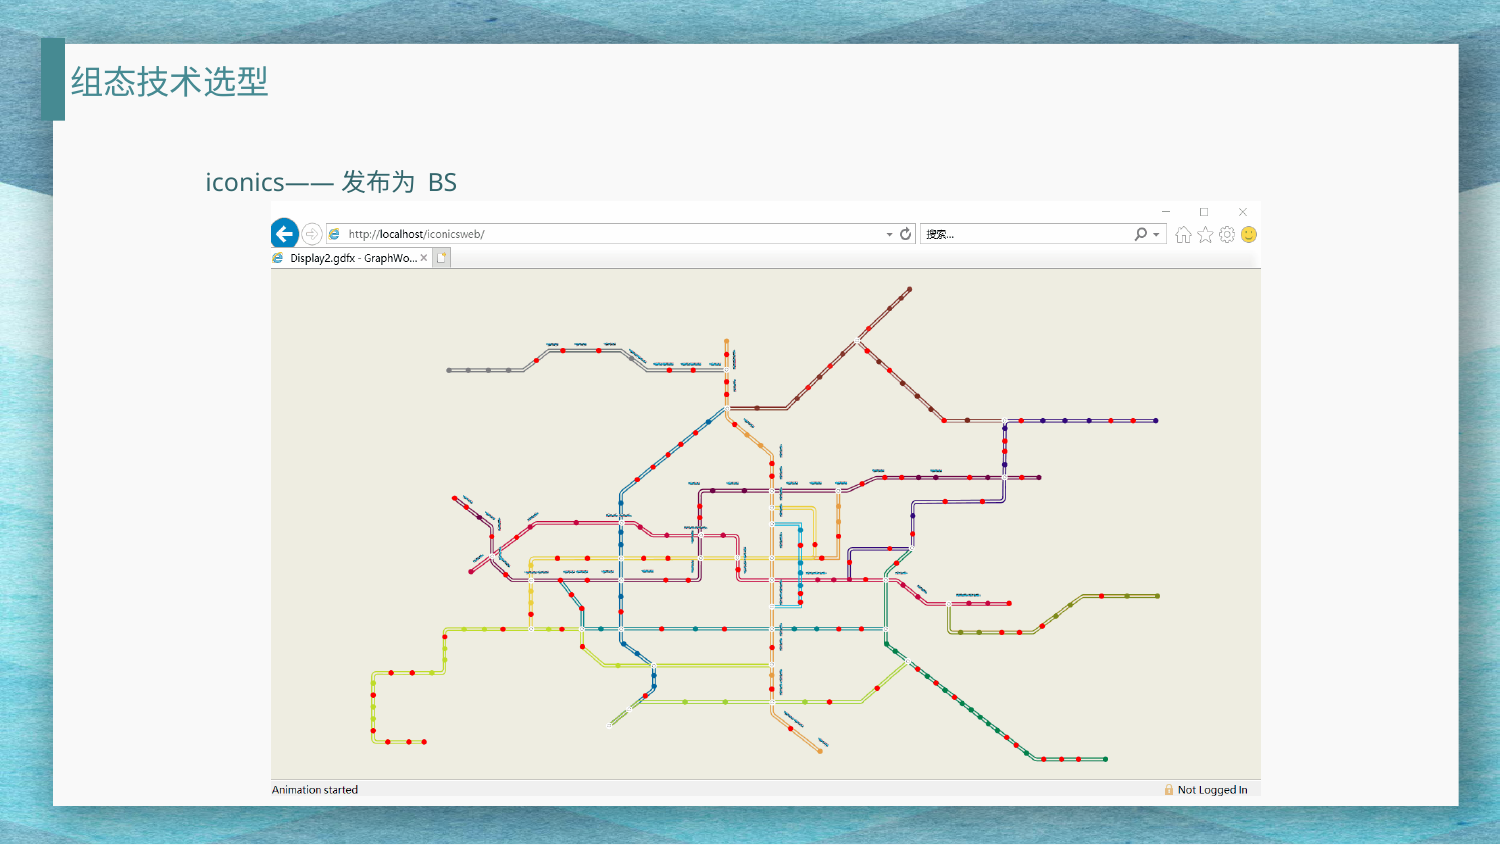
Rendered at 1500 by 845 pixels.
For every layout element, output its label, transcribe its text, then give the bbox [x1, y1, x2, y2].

text_box iconics——发布为 BS [194, 160, 620, 202]
text_box 组态技术选型 [58, 55, 361, 107]
picture [0, 0, 1500, 844]
